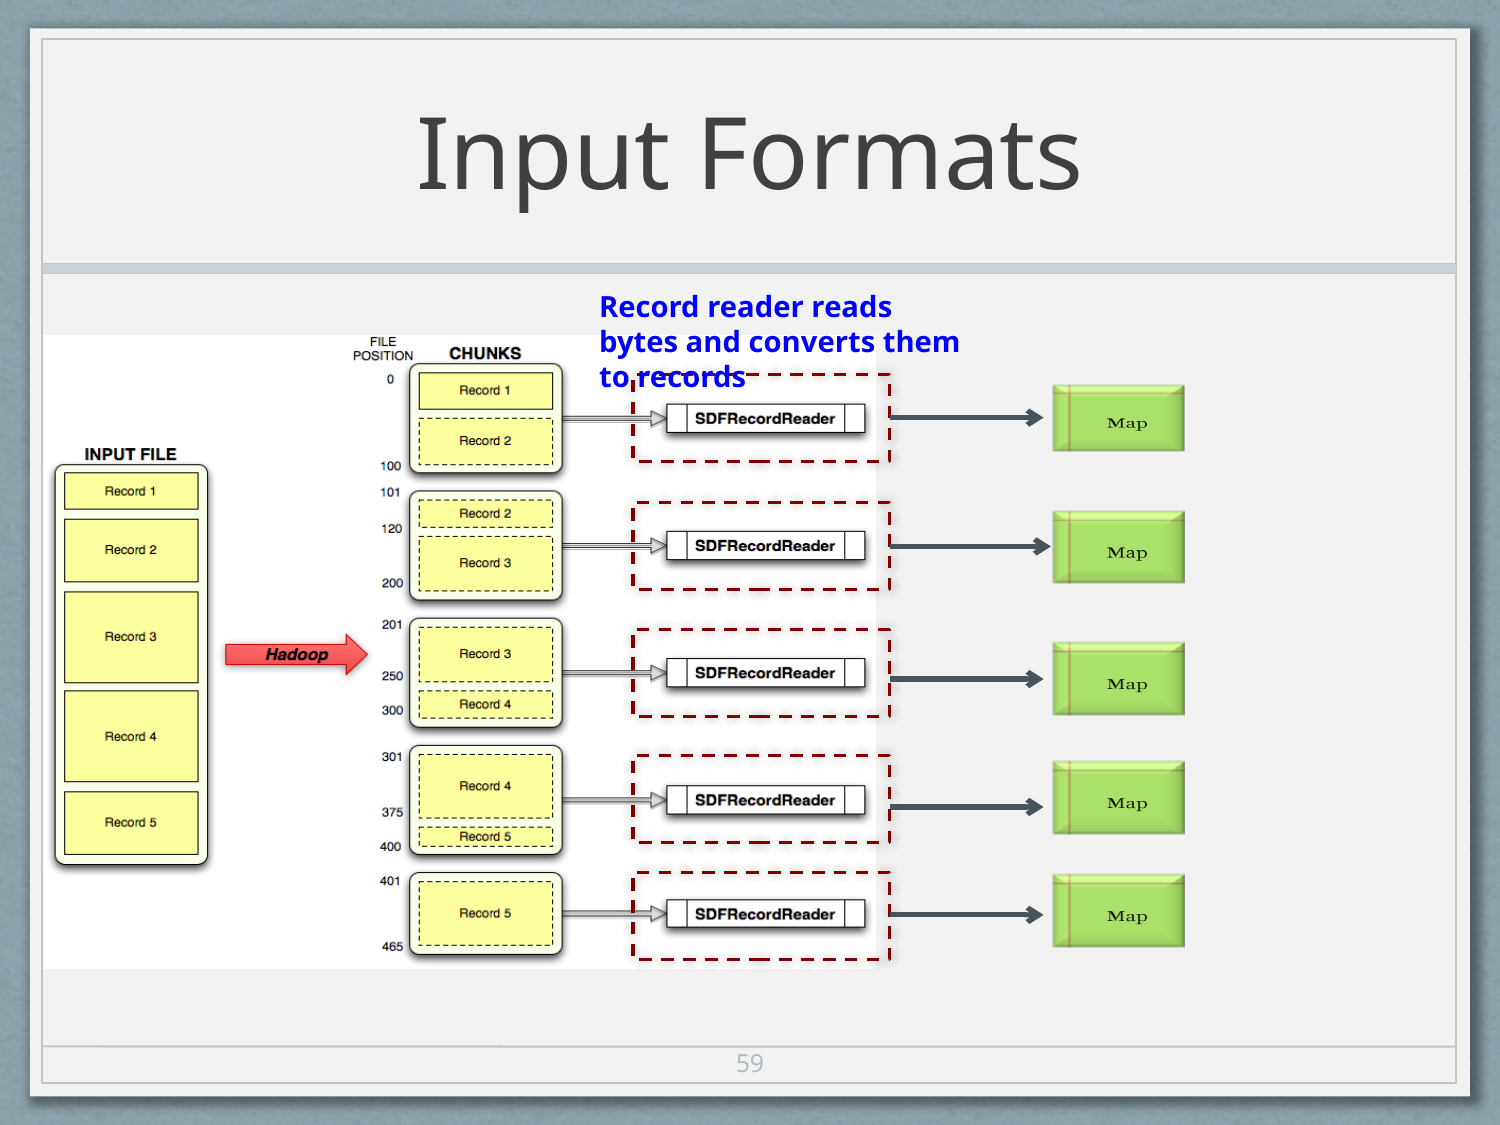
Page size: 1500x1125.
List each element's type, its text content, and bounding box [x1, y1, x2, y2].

text_box Record reader reads bytes and converts them to records [584, 280, 989, 401]
picture [1050, 758, 1186, 835]
picture [1050, 509, 1186, 584]
slide_number 59 [687, 1042, 813, 1088]
title Input Formats [147, 40, 1353, 260]
picture [1050, 639, 1186, 717]
picture [1049, 382, 1186, 453]
picture [43, 335, 877, 970]
picture [1050, 871, 1186, 949]
